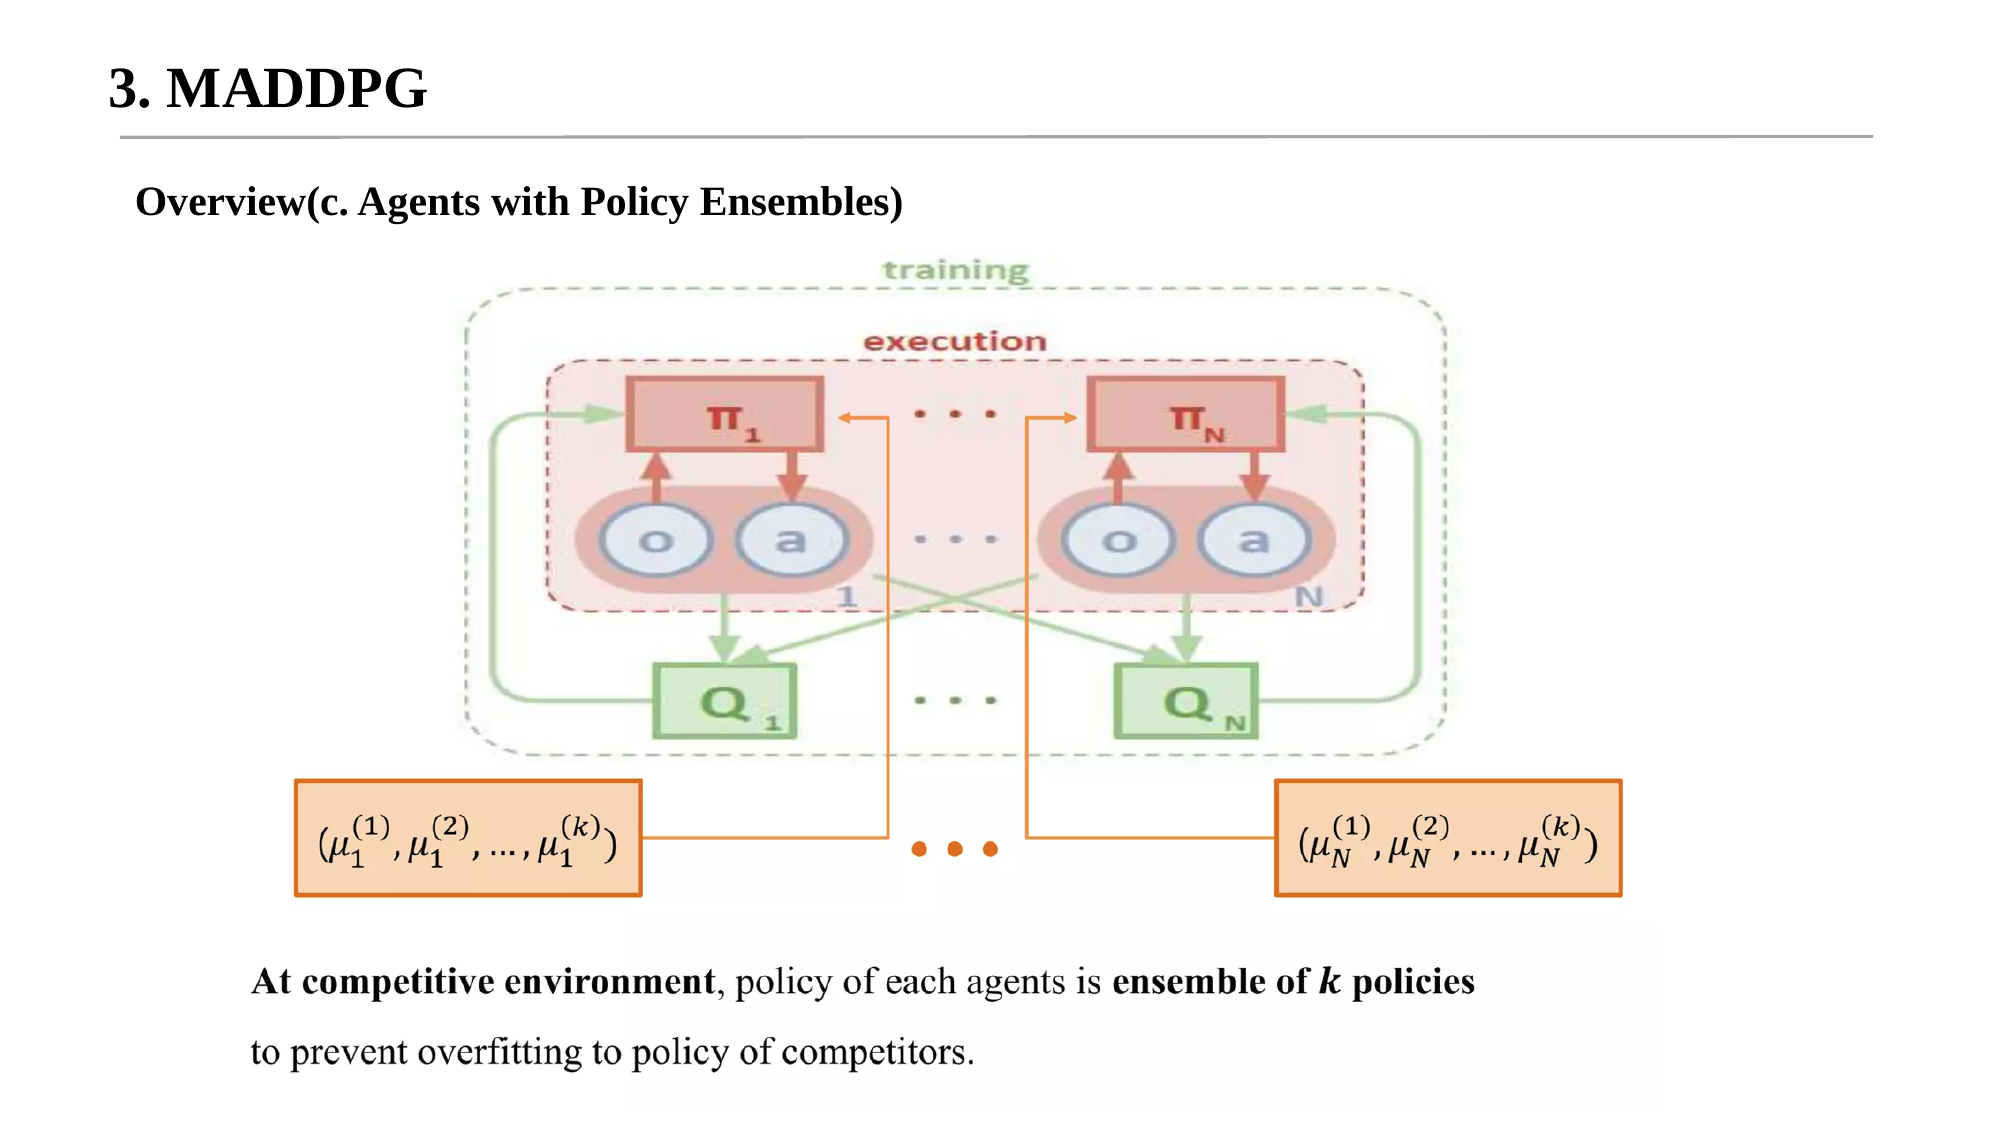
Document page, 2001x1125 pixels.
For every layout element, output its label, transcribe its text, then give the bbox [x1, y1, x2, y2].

title 3. MADDPG [93, 40, 585, 137]
picture [245, 232, 1659, 1113]
list Overview(c. Agents with Policy Ensembles) [119, 171, 1068, 233]
